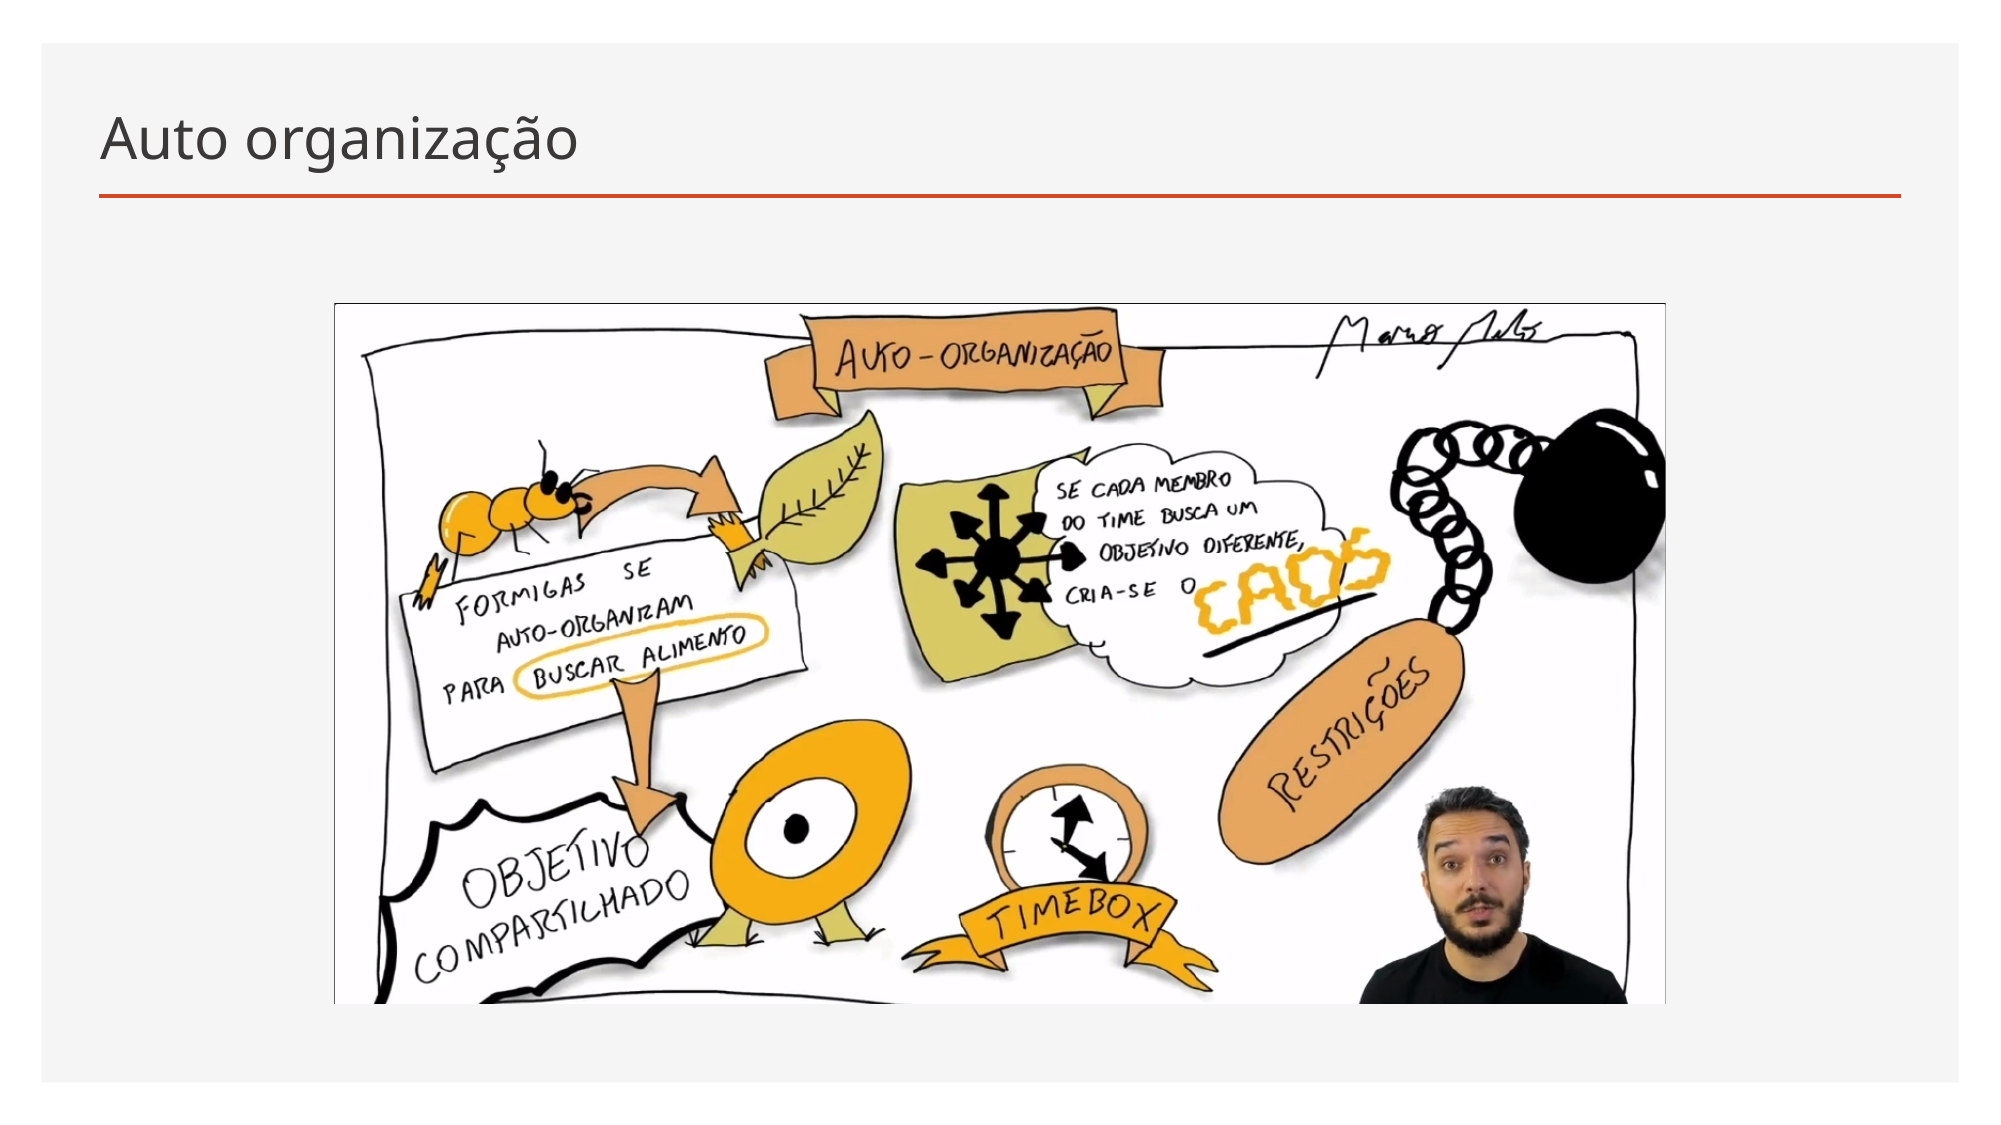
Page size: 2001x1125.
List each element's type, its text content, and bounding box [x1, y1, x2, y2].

title Auto organização [85, 73, 1214, 179]
picture [334, 303, 1666, 1004]
